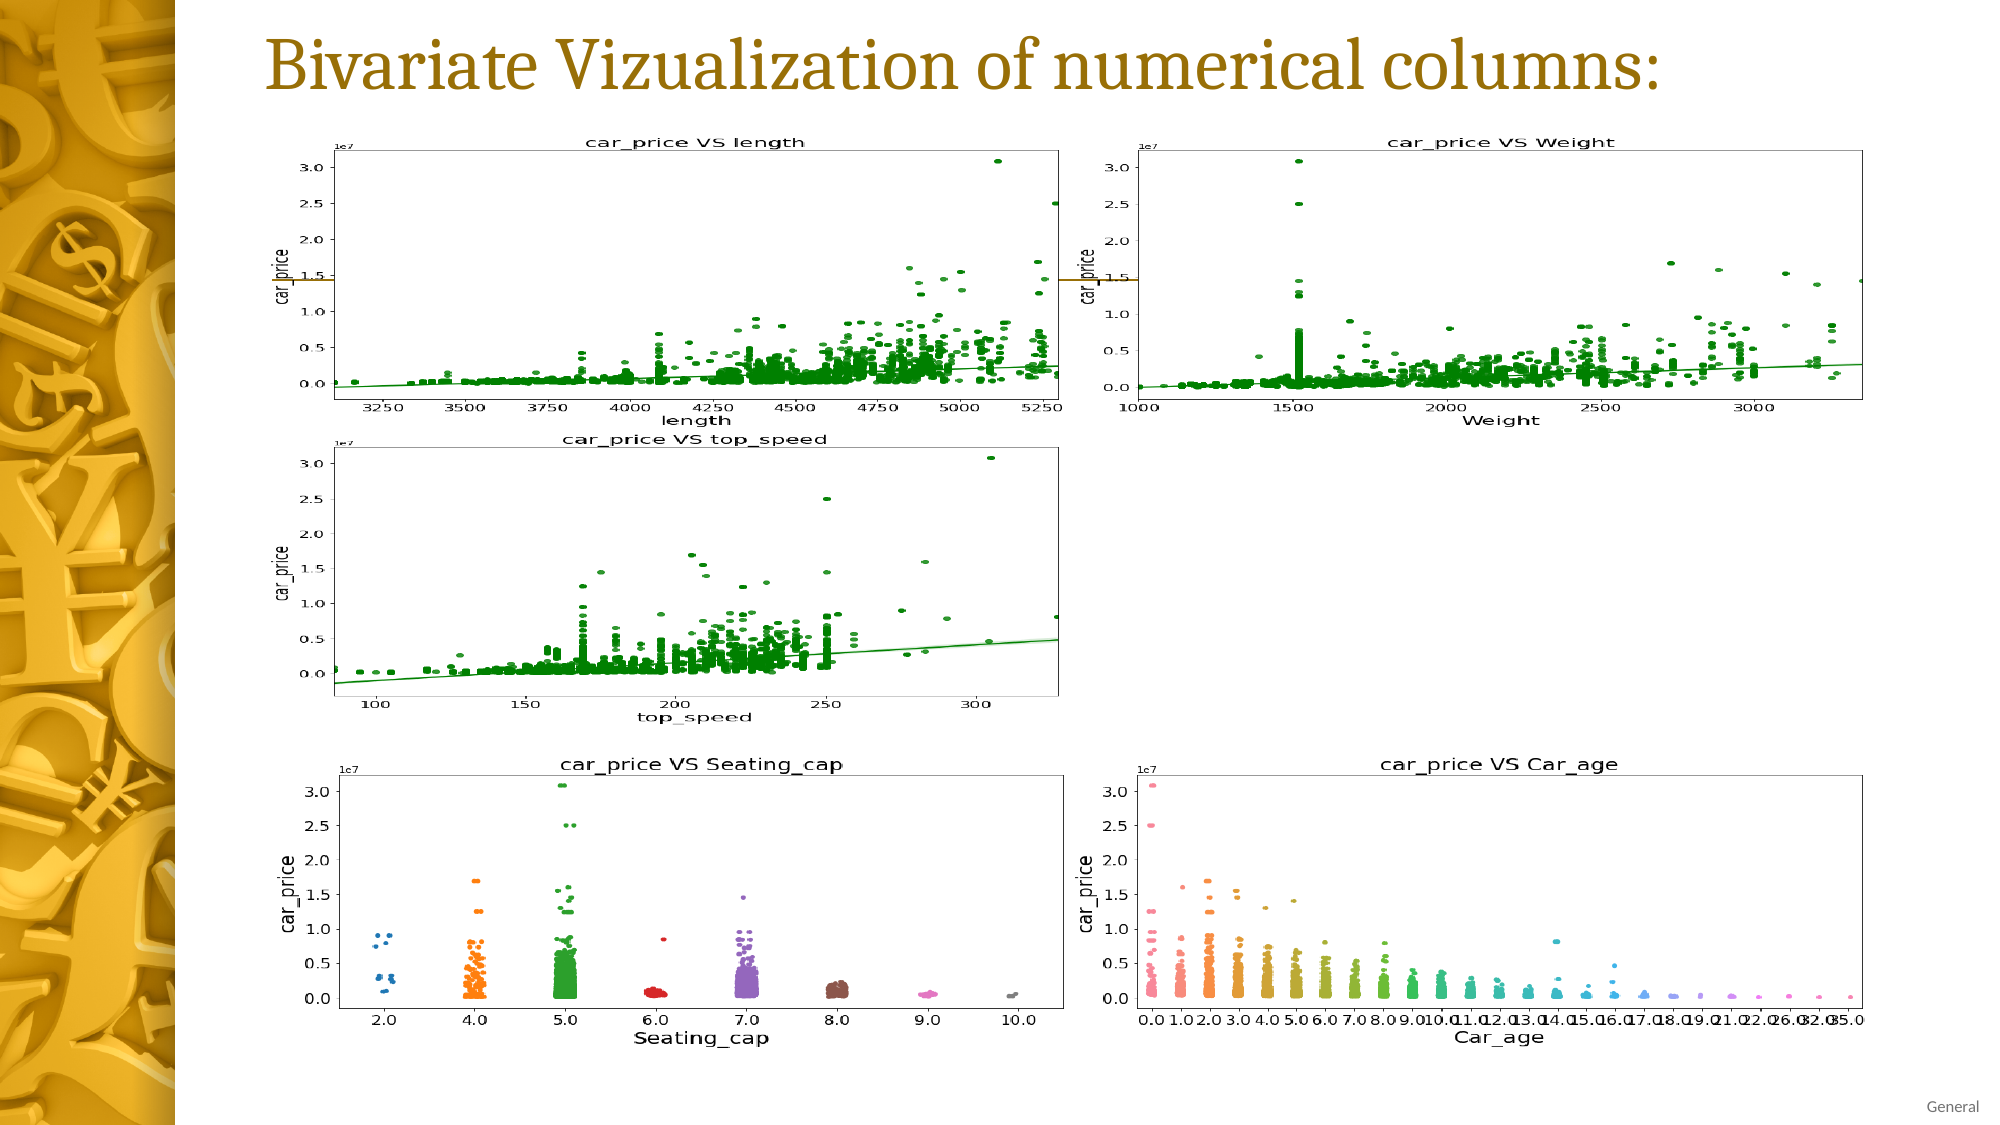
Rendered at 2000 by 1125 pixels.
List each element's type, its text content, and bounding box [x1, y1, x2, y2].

title Bivariate Vizualization of numerical columns: [249, 7, 1863, 113]
picture [0, 0, 175, 1125]
picture [249, 137, 1874, 728]
picture [270, 751, 1874, 1053]
